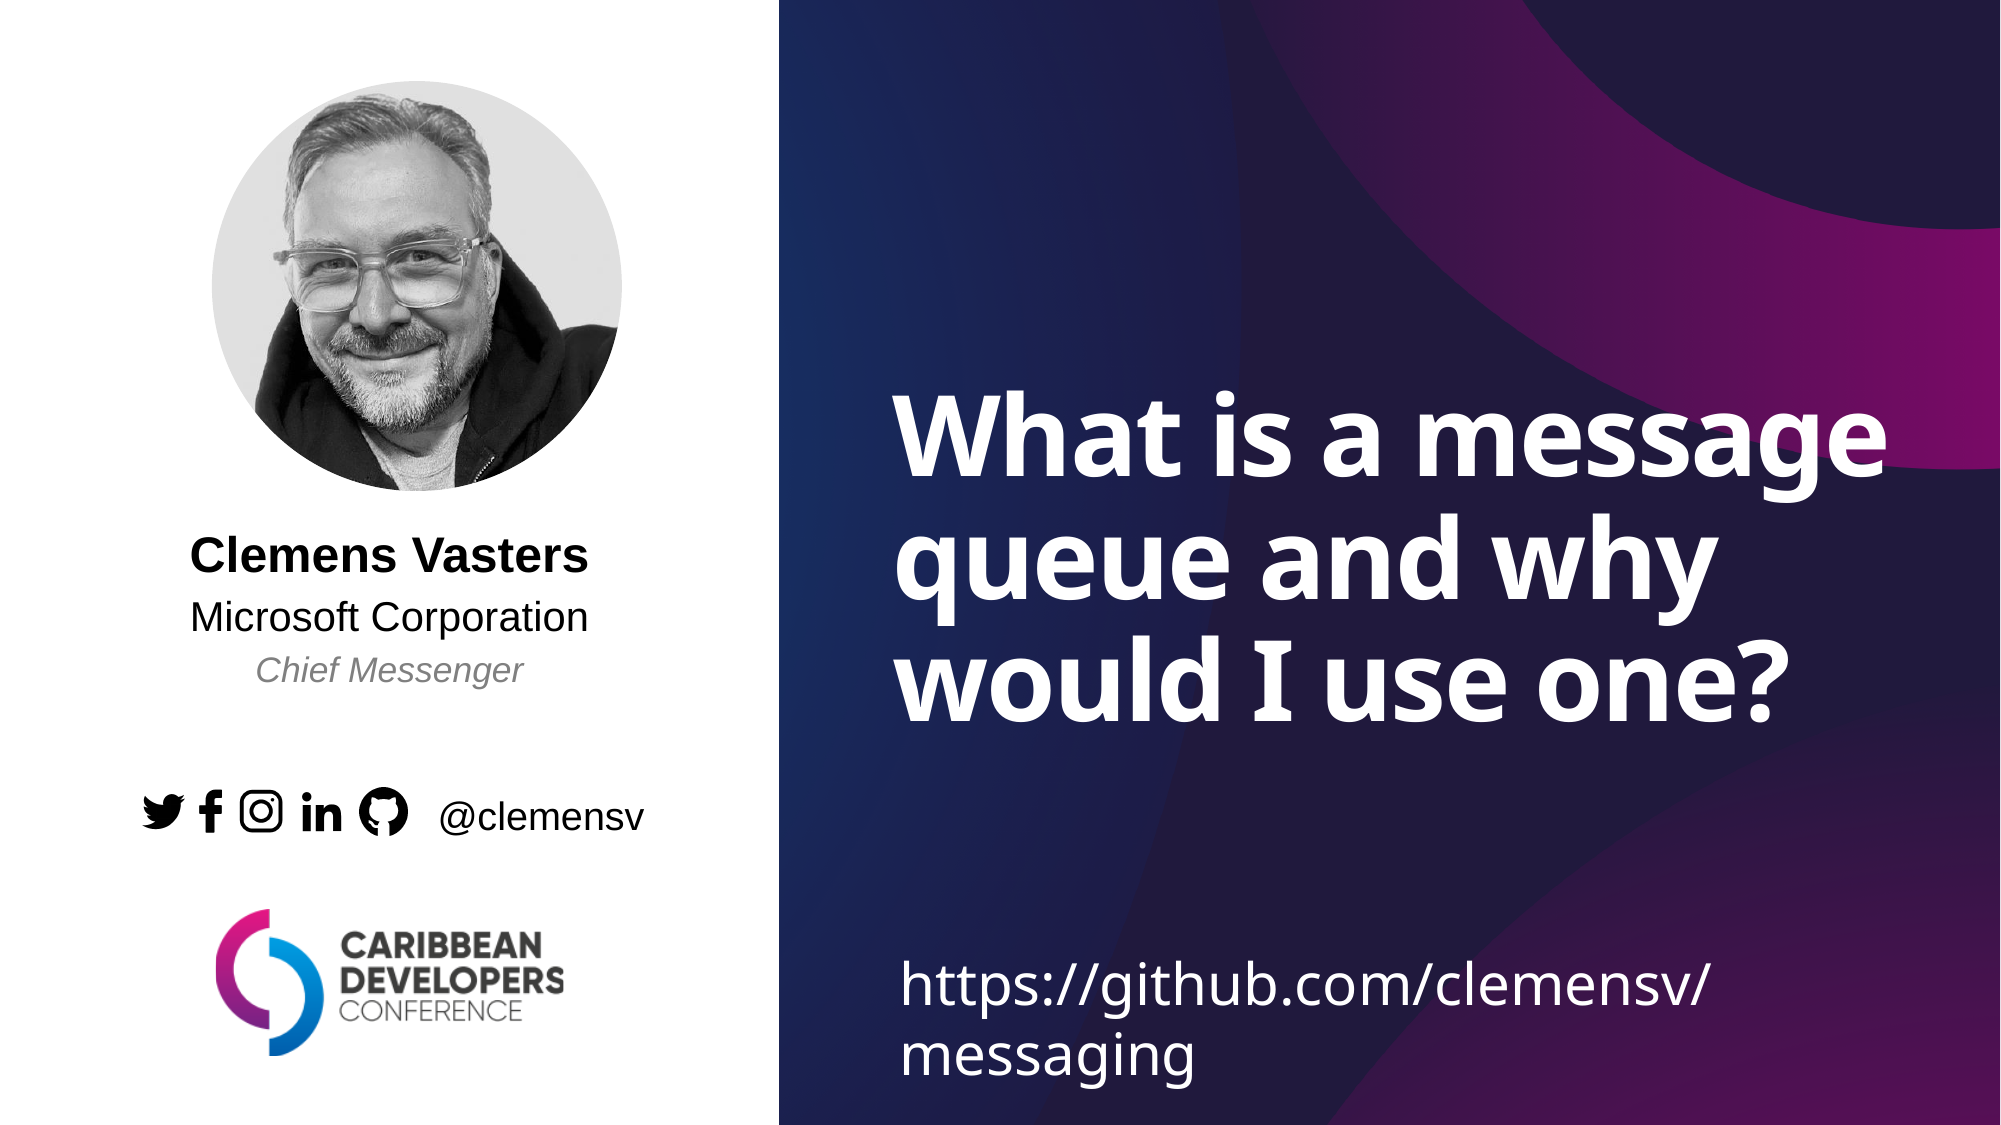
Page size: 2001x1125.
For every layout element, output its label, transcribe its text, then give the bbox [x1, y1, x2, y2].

text_box Chief Messenger [240, 639, 539, 697]
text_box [141, 780, 662, 847]
picture [215, 909, 564, 1056]
text_box https://github.com/clemensv/messaging [884, 939, 1885, 1095]
text_box [0, 0, 779, 1125]
text_box Microsoft Corporation [174, 590, 605, 647]
picture [211, 80, 623, 492]
text_box Clemens Vasters [174, 515, 605, 590]
picture [779, 0, 2001, 1125]
title What is a message queue and why would I use one? [883, 301, 1907, 824]
